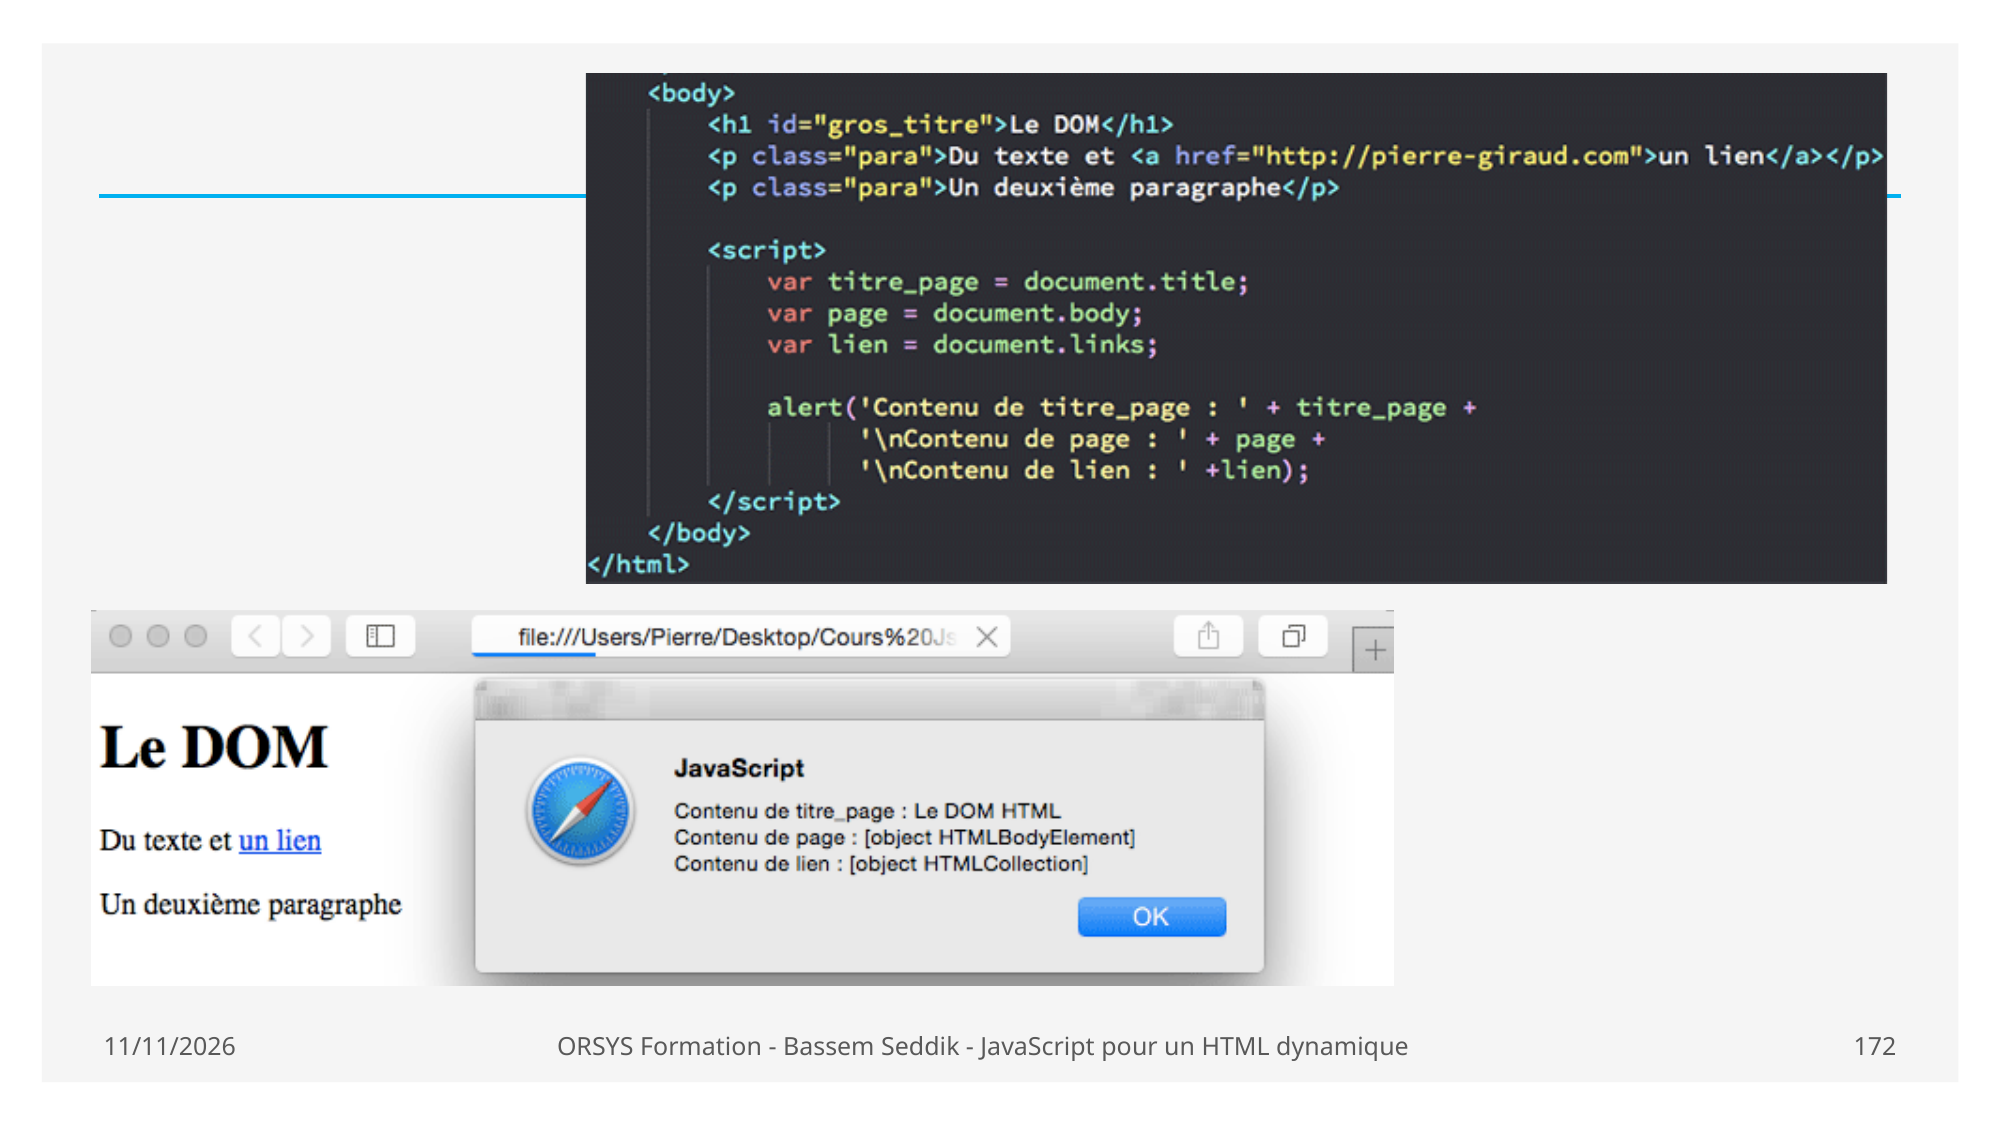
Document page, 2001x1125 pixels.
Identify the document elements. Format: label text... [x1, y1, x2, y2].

picture [91, 610, 1394, 986]
slide_number 172 [1626, 1017, 1912, 1078]
footer ORSYS Formation - Bassem Seddik - JavaScript pour un HTML dynamique [340, 1017, 1626, 1078]
picture [585, 73, 1888, 584]
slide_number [88, 1017, 340, 1078]
